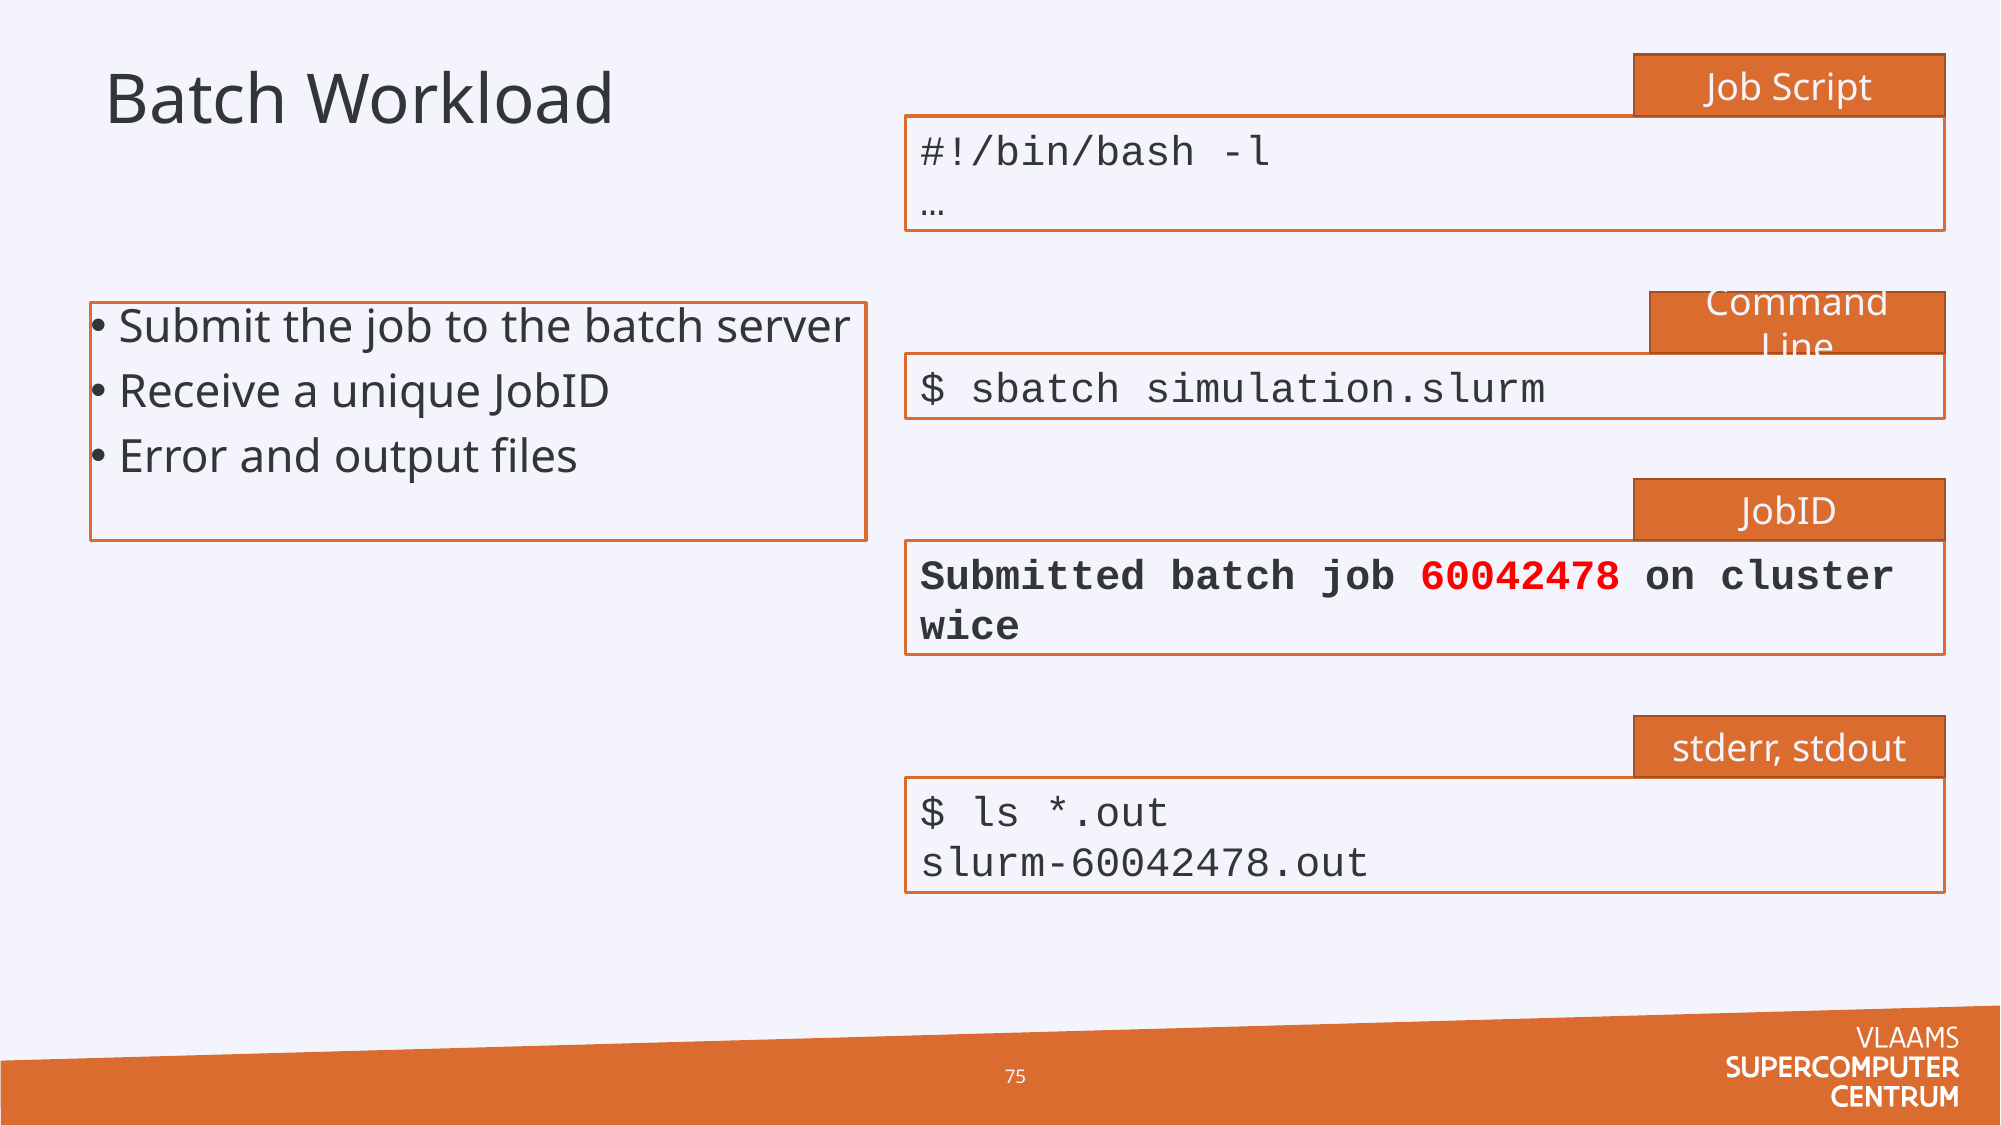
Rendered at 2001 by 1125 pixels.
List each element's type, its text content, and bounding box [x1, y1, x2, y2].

picture [1725, 1021, 1960, 1117]
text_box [905, 54, 1945, 233]
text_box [905, 478, 1945, 657]
list Submit the job to the batch server Receive a unique JobID Error and output files [90, 302, 866, 541]
slide_number 75 [958, 1047, 1042, 1108]
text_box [905, 291, 1945, 420]
title Batch Workload [89, 30, 818, 172]
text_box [905, 715, 1945, 894]
